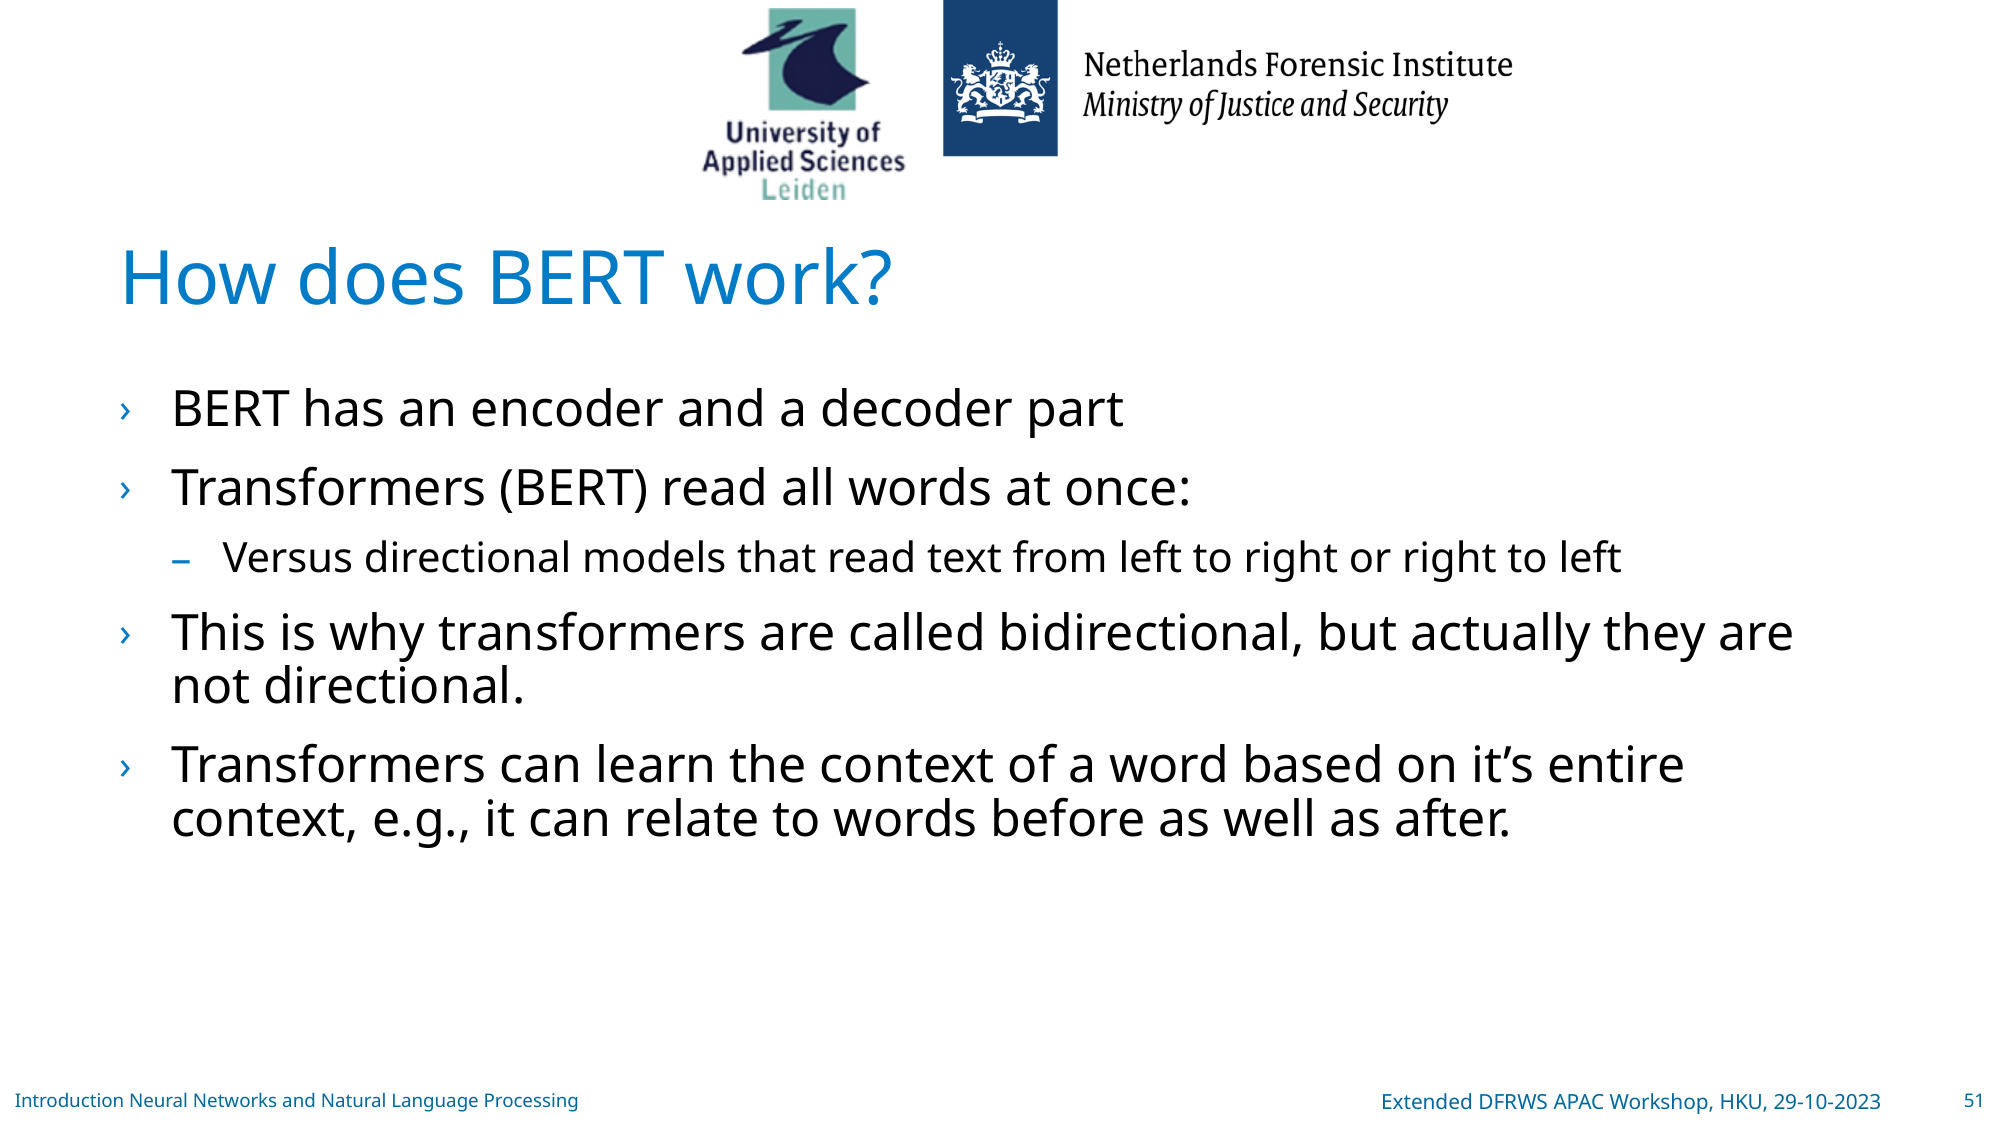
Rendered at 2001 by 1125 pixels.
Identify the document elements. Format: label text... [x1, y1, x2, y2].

slide_number 51 [1895, 1081, 2000, 1125]
picture [0, 0, 2001, 228]
title How does BERT work? [104, 172, 1897, 329]
list BERT has an encoder and a decoder part Transformers (BERT) read all words at once: Versus directional models that read text from left to right or right to left This is why transformers are called bidirectional, but actually they are not directional. Transformers can learn the context of a word based on it’s entire context, e.g., it can relate to words before as well as after. [104, 375, 1897, 1021]
footer Introduction Neural Networks and Natural Language Processing [0, 1081, 1067, 1125]
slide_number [1172, 1081, 1895, 1125]
